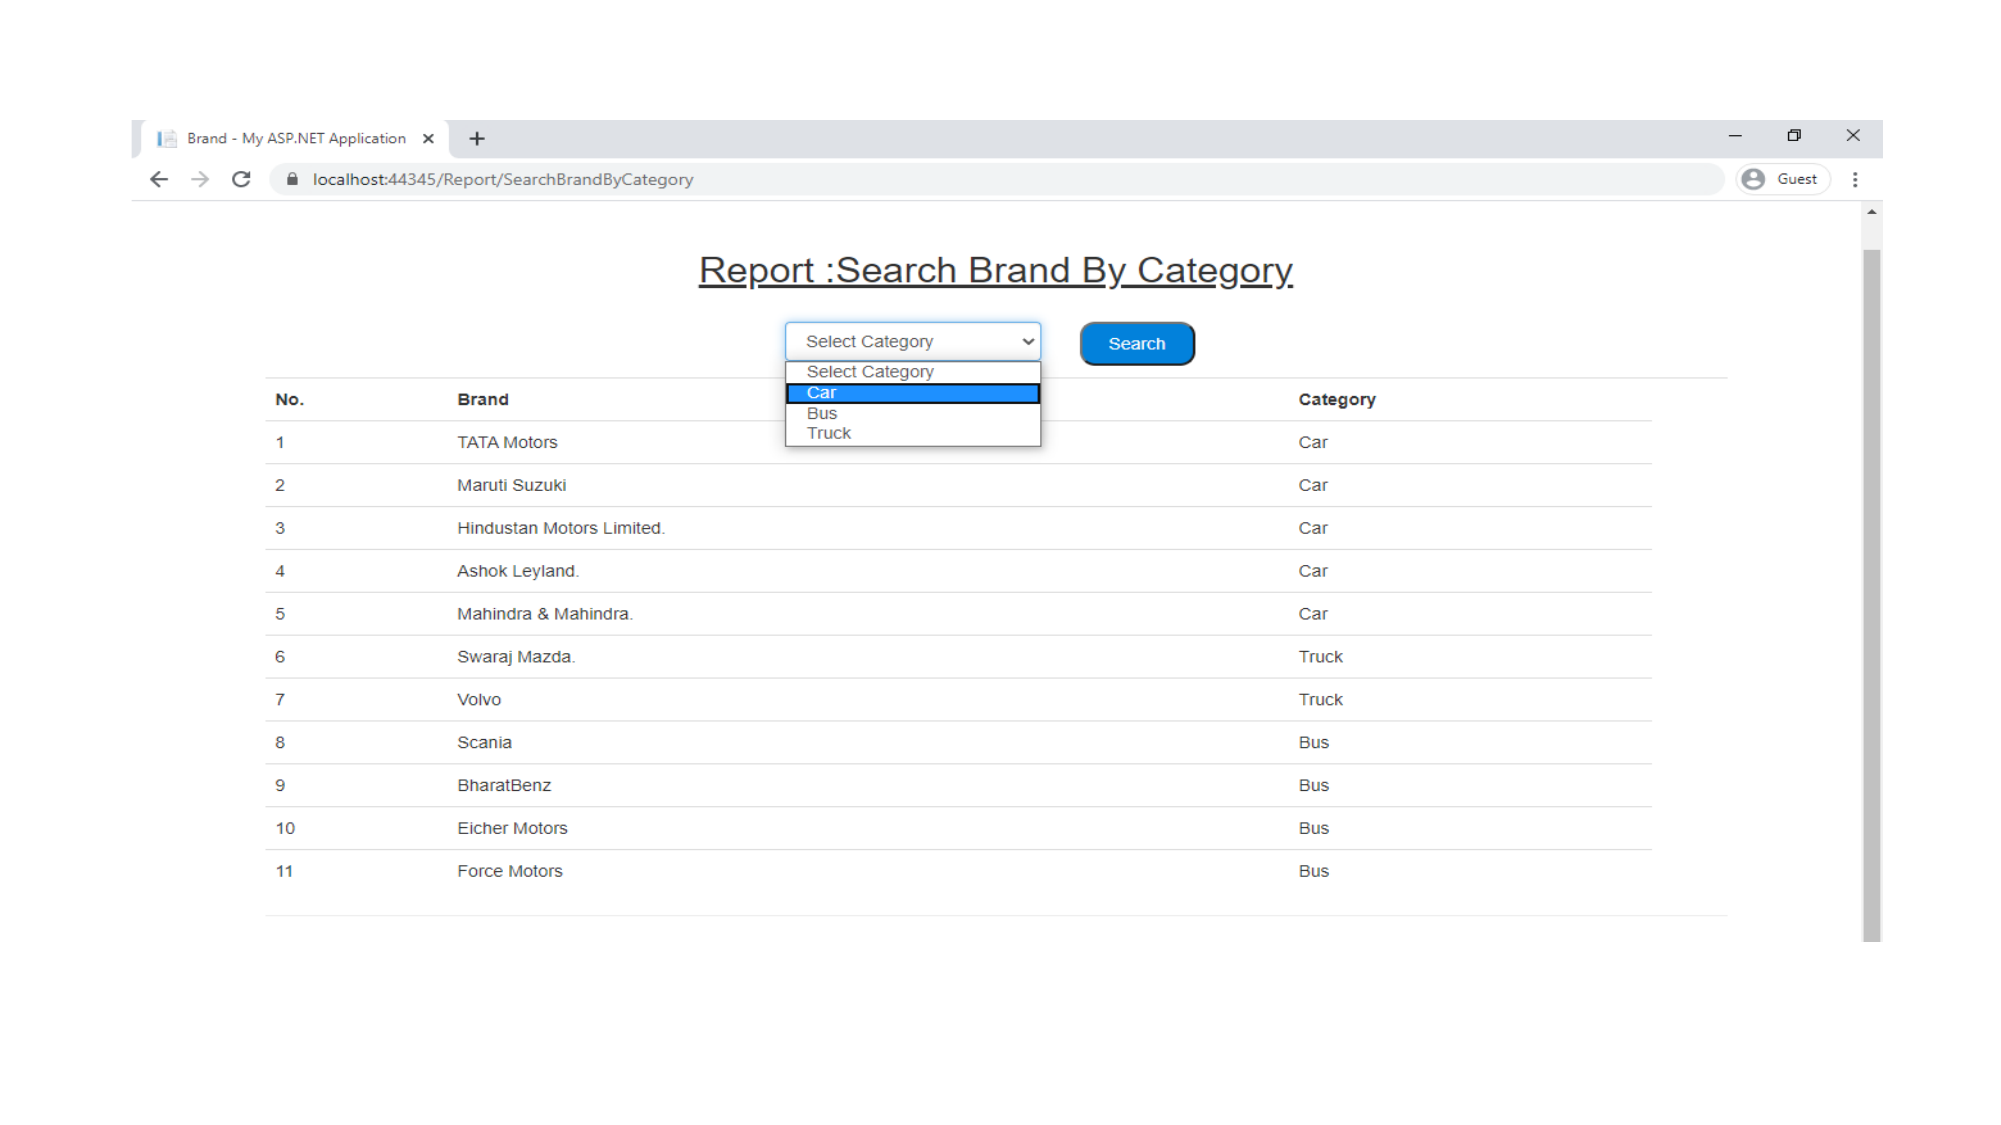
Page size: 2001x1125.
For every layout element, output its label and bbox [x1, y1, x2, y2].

list [131, 119, 1884, 942]
